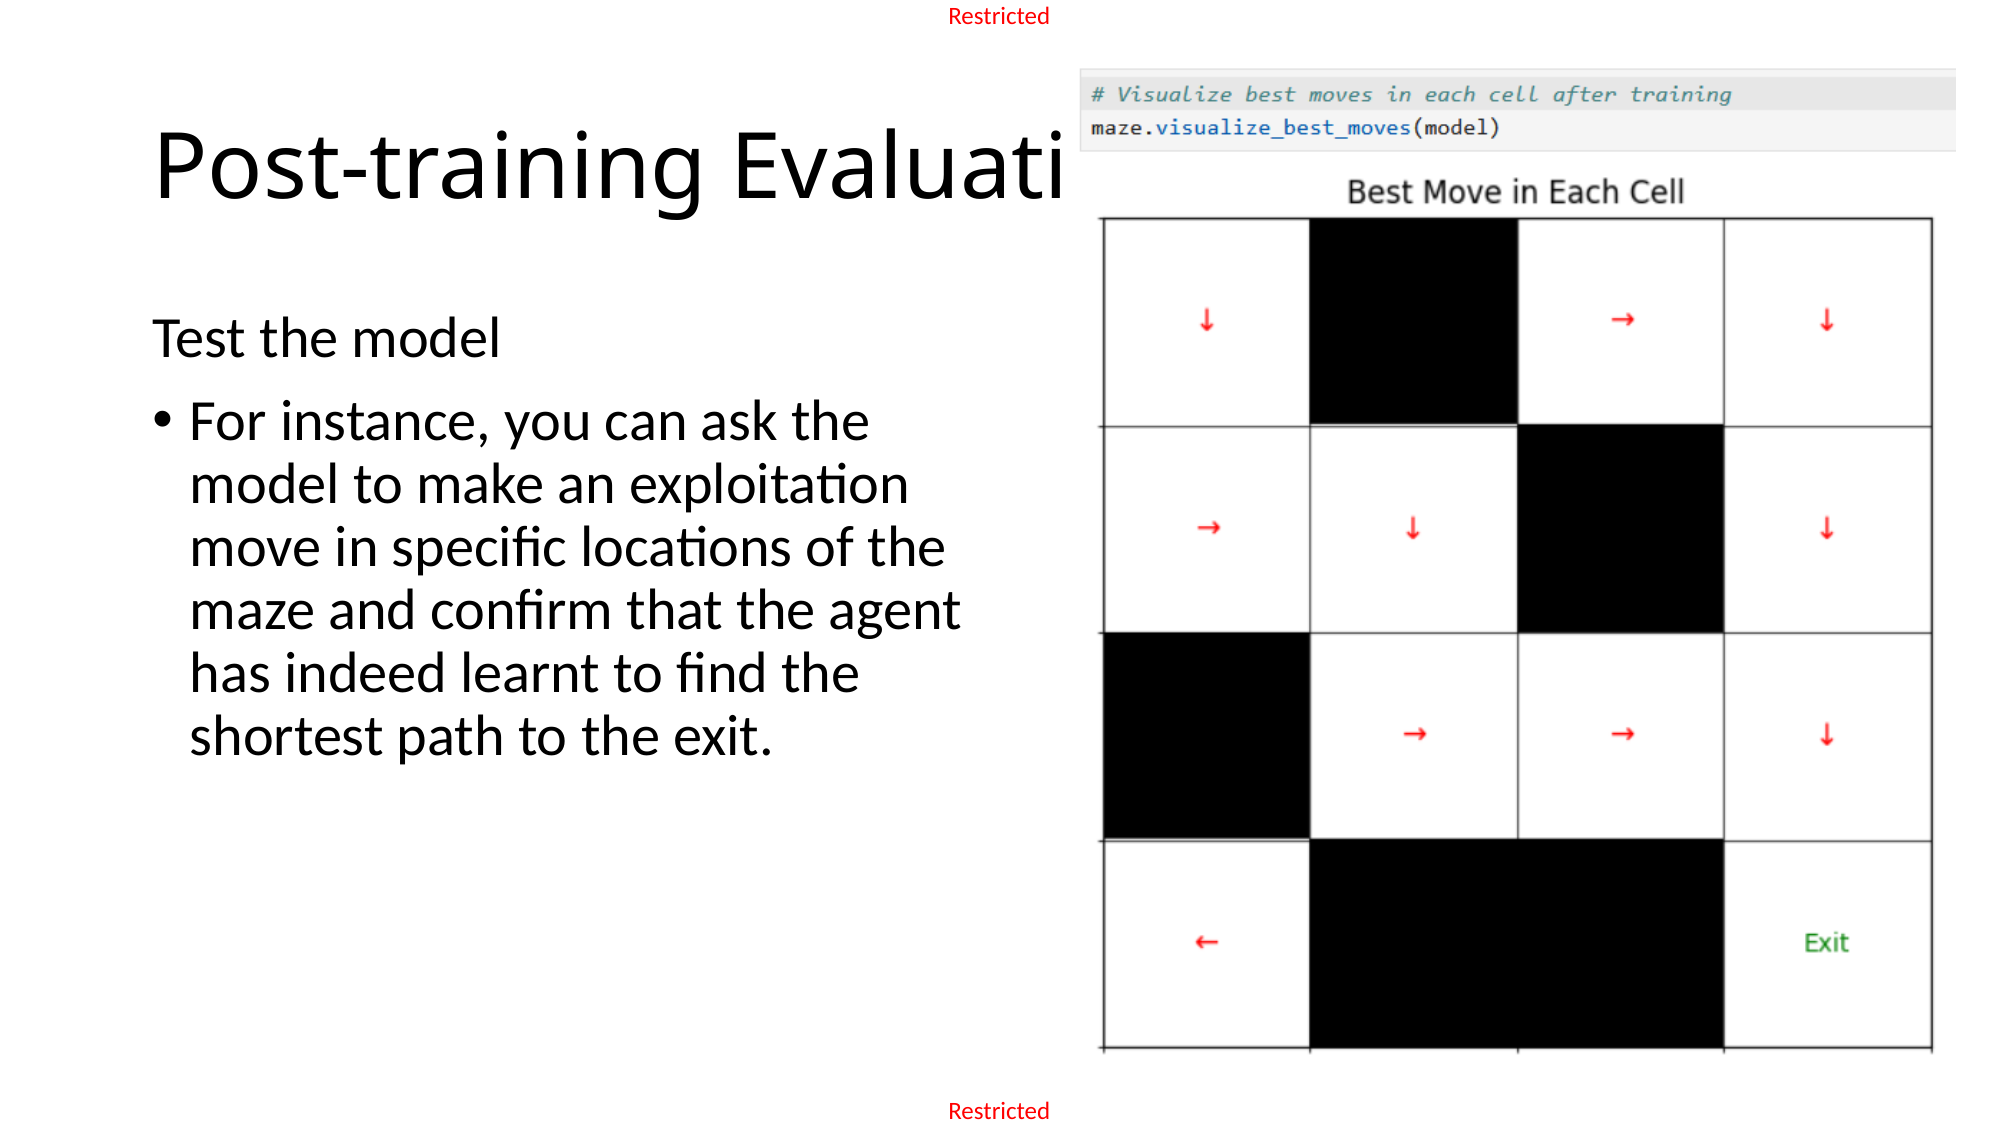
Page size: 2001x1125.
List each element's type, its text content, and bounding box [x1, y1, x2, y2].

title Post-training Evaluation [137, 59, 1863, 278]
list Test the model For instance, you can ask the model to make an exploitation move in specific locations of the maze and confirm that the agent has indeed learnt to find the shortest path to the exit. [137, 299, 988, 1014]
picture [1069, 60, 1956, 1066]
